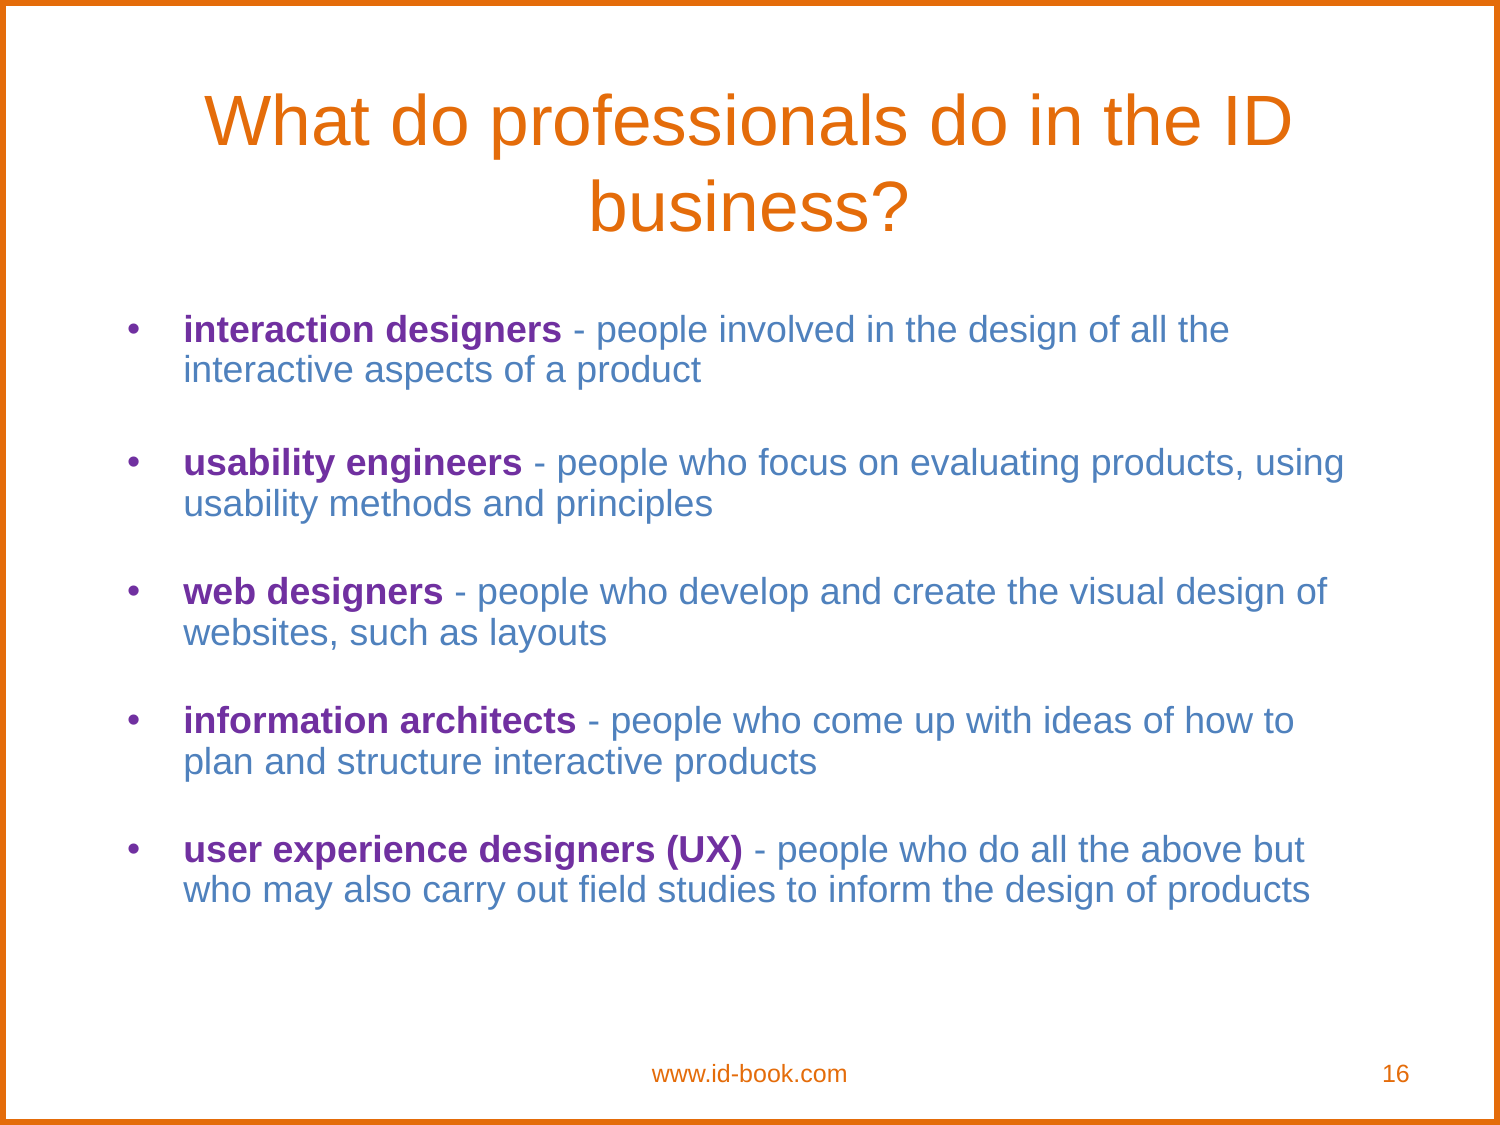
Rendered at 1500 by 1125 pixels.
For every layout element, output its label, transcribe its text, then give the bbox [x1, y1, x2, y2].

title What do professionals do in the ID business? [112, 66, 1388, 254]
slide_number 16 [1074, 1042, 1425, 1103]
footer www.id-book.com [512, 1042, 988, 1103]
list interaction designers - people involved in the design of all the interactive aspects of a product usability engineers - people who focus on evaluating products, using usability methods and principles web designers - people who develop and create the visual design of websites, such as layouts information architects - people who come up with ideas of how to plan and structure interactive products user experience designers (UX) - people who do all the above but who may also carry out field studies to inform the design of products [112, 302, 1388, 966]
